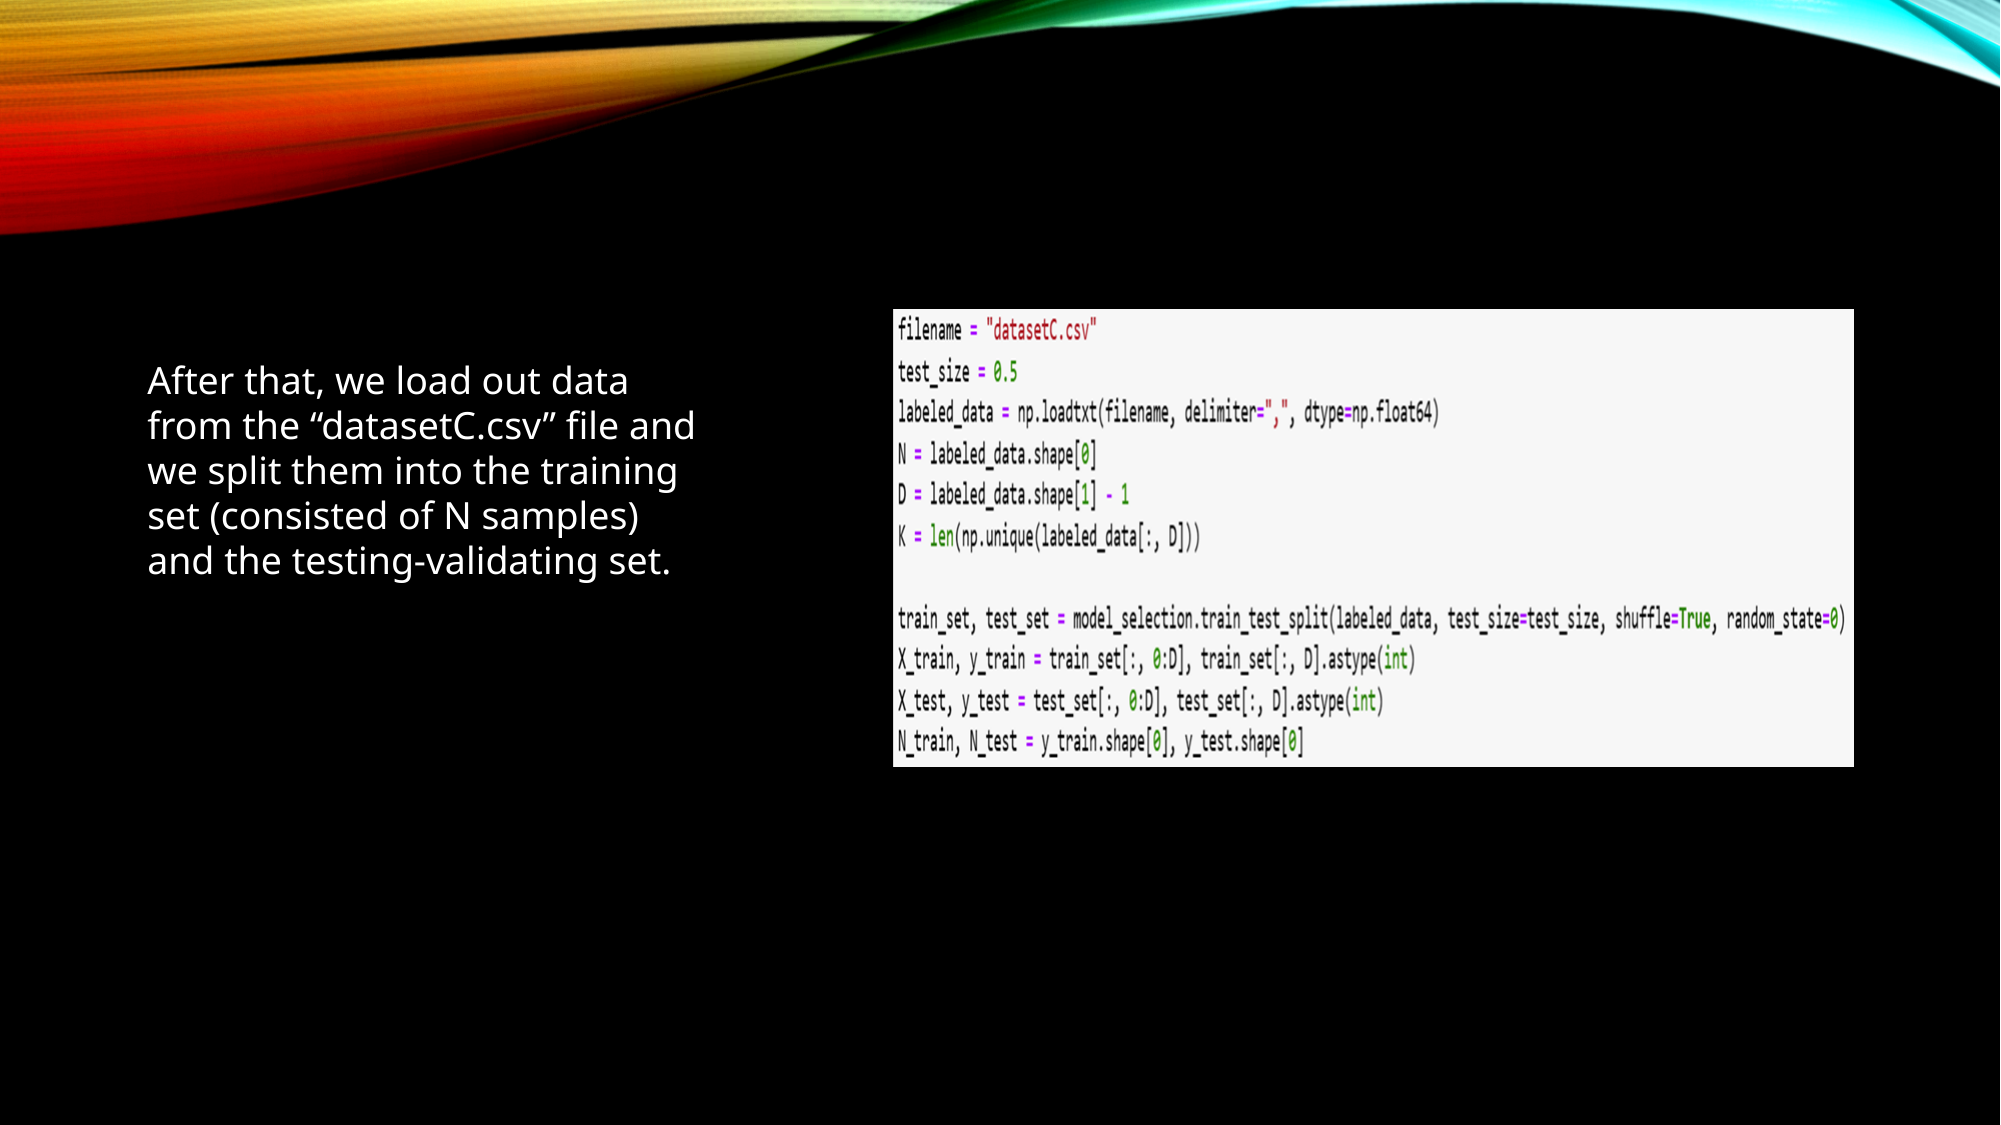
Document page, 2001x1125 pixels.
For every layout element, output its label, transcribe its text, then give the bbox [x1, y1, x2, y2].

picture [892, 309, 1854, 767]
picture [0, 0, 2000, 237]
text_box After that, we load out data from the “datasetC.csv” file and we split them into the training set (consisted of N samples) and the testing-validating set. [132, 349, 727, 635]
